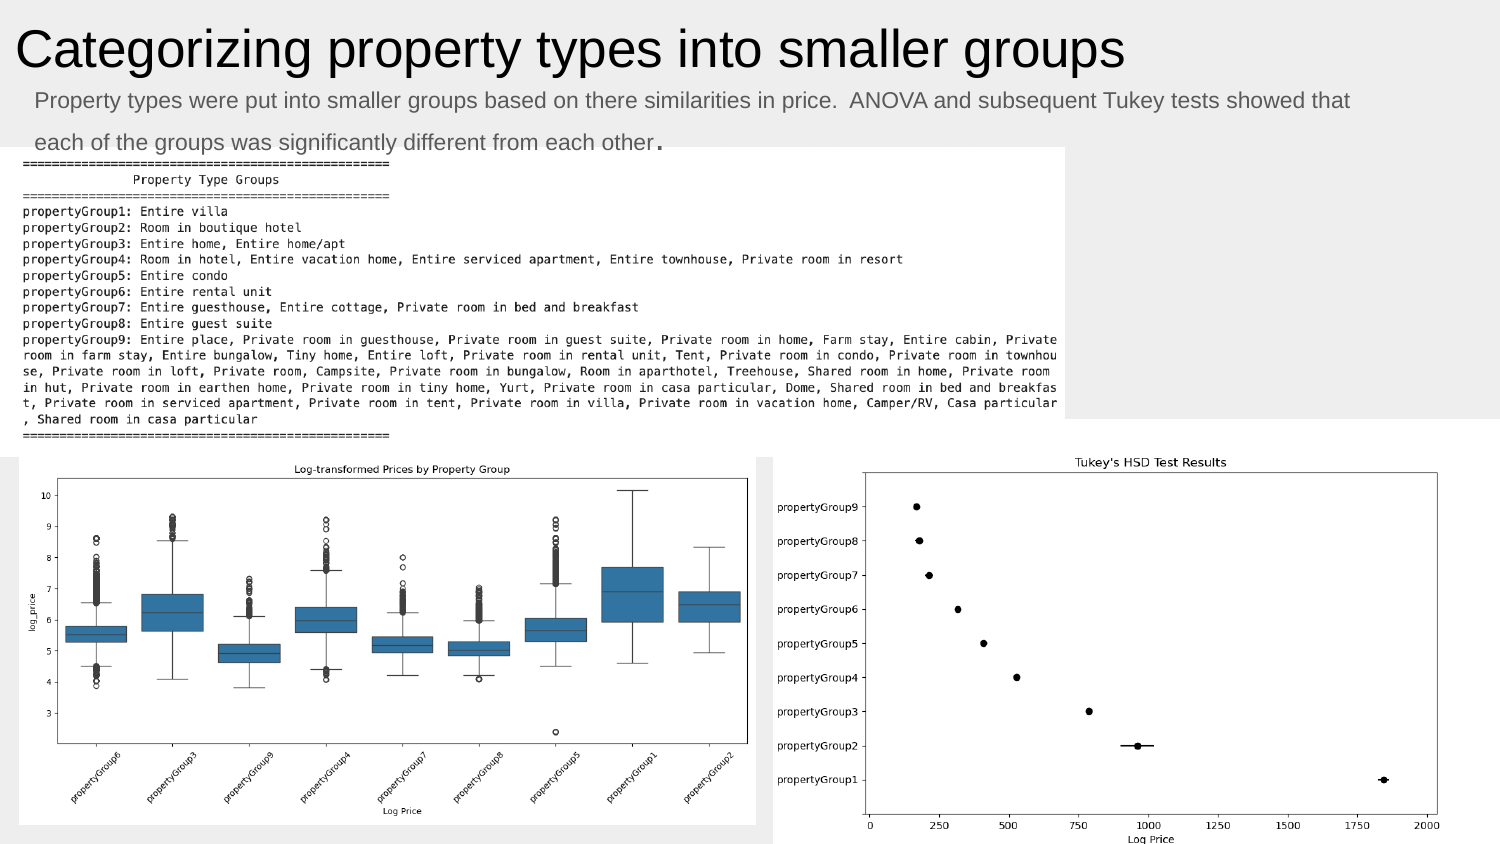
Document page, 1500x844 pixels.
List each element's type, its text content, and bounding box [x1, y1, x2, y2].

text_box Property types were put into smaller groups based on there similarities in price. ANOVA and subsequent Tukey tests showed that each of the groups was significantly different from each other. [19, 70, 1379, 148]
picture [0, 147, 1500, 844]
title Categorizing property types into smaller groups [0, 0, 1398, 94]
